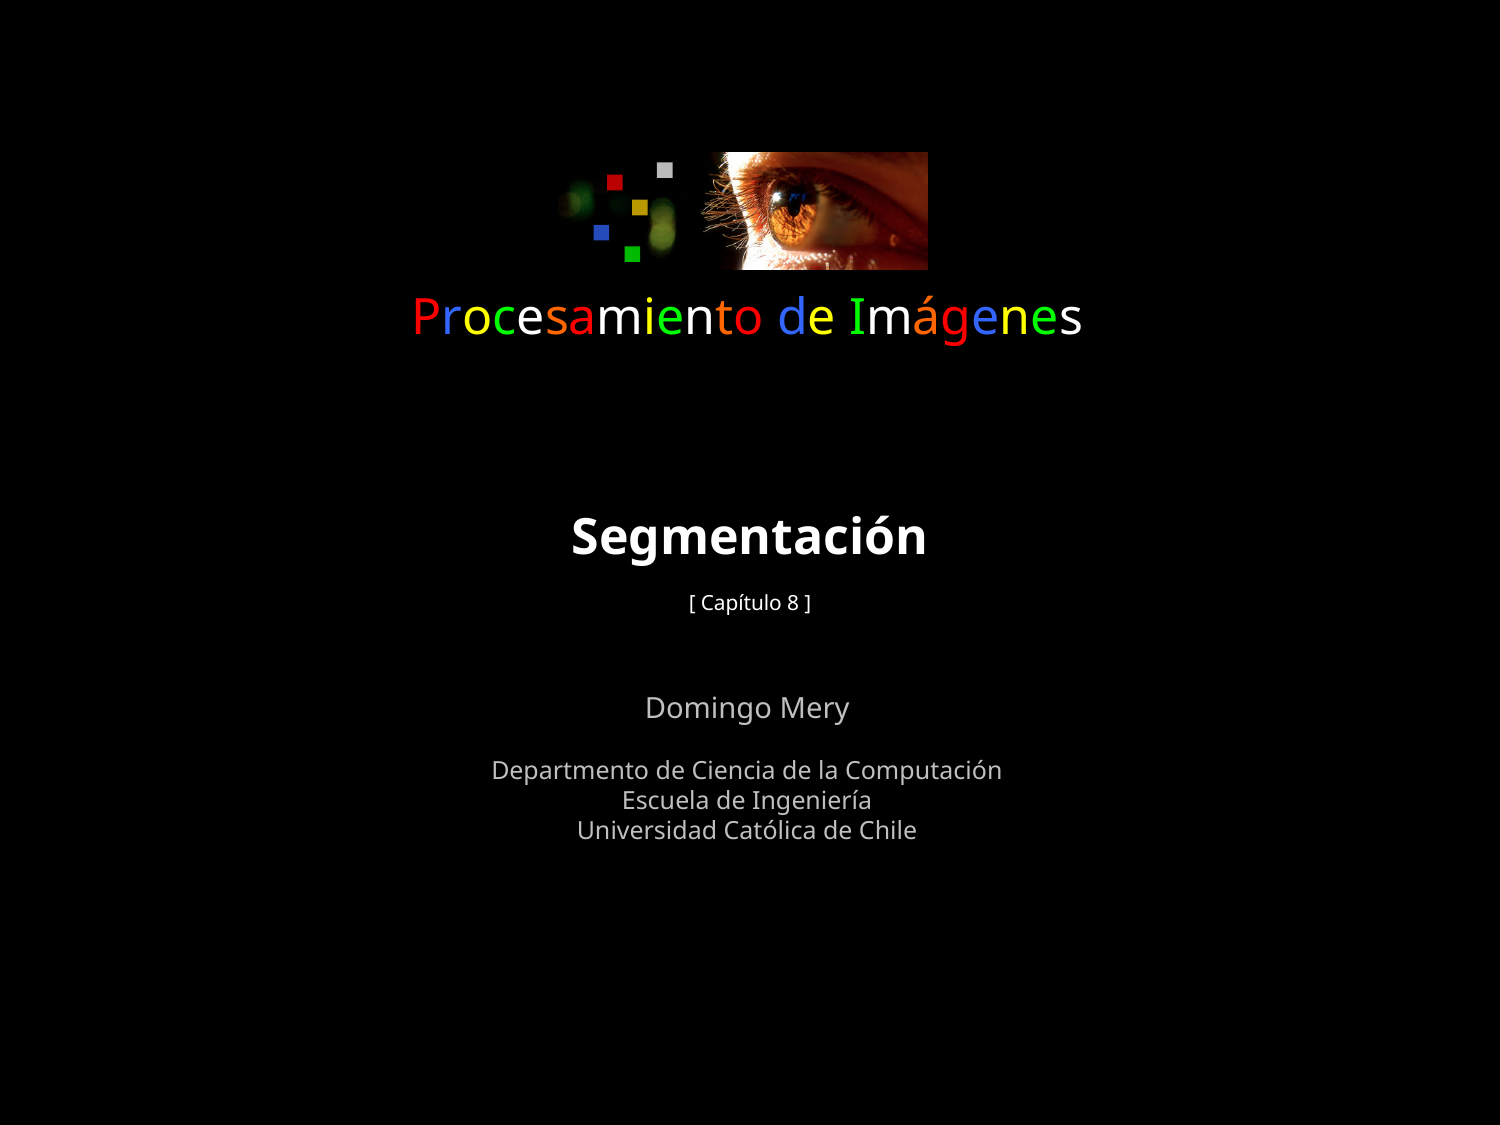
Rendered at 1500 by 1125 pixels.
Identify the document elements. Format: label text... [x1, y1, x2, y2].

text_box Procesamiento de Imágenes Domingo Mery Departmento de Ciencia de la Computación Escuela de Ingeniería Universidad Católica de Chile [397, 277, 1098, 497]
text_box Procesamiento de Imágenes Domingo Mery Departmento de Ciencia de la Computación Escuela de Ingeniería Universidad Católica de Chile [397, 622, 1098, 882]
text_box Segmentación [ Capítulo 8 ] [0, 497, 1500, 622]
picture [557, 152, 928, 270]
